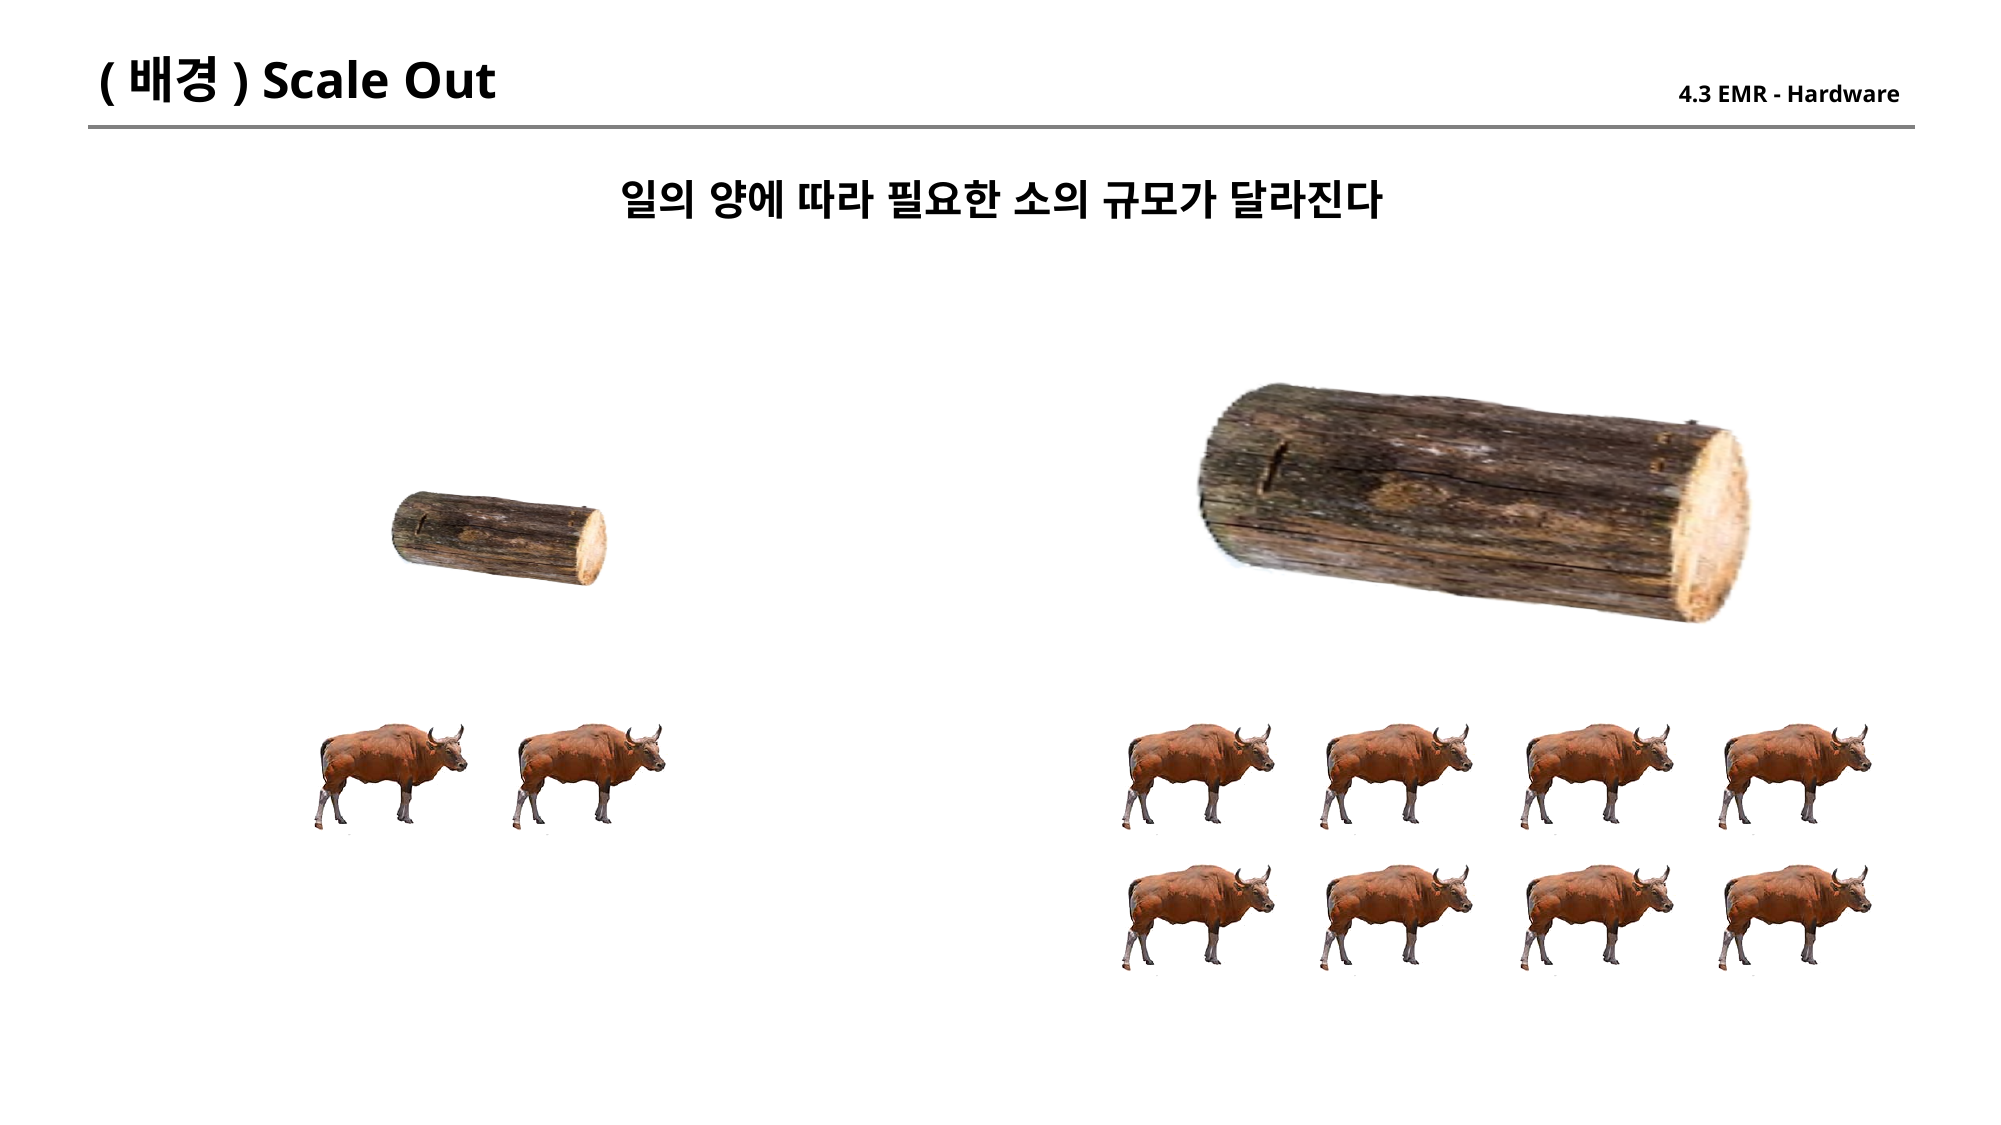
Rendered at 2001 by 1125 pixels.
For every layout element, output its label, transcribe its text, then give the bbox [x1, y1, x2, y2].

picture [1110, 843, 1280, 977]
picture [1508, 843, 1679, 977]
picture [1110, 702, 1280, 836]
text_box 4.3 EMR - Hardware [1457, 65, 1916, 120]
text_box 일의 양에 따라 필요한 소의 규모가 달라진다 [269, 157, 1736, 240]
picture [1706, 843, 1877, 977]
text_box (배경) Scale Out [84, 37, 1336, 120]
picture [384, 424, 617, 649]
picture [1180, 211, 1776, 836]
picture [500, 702, 671, 836]
picture [302, 702, 473, 836]
picture [1706, 702, 1877, 836]
picture [1308, 843, 1478, 977]
